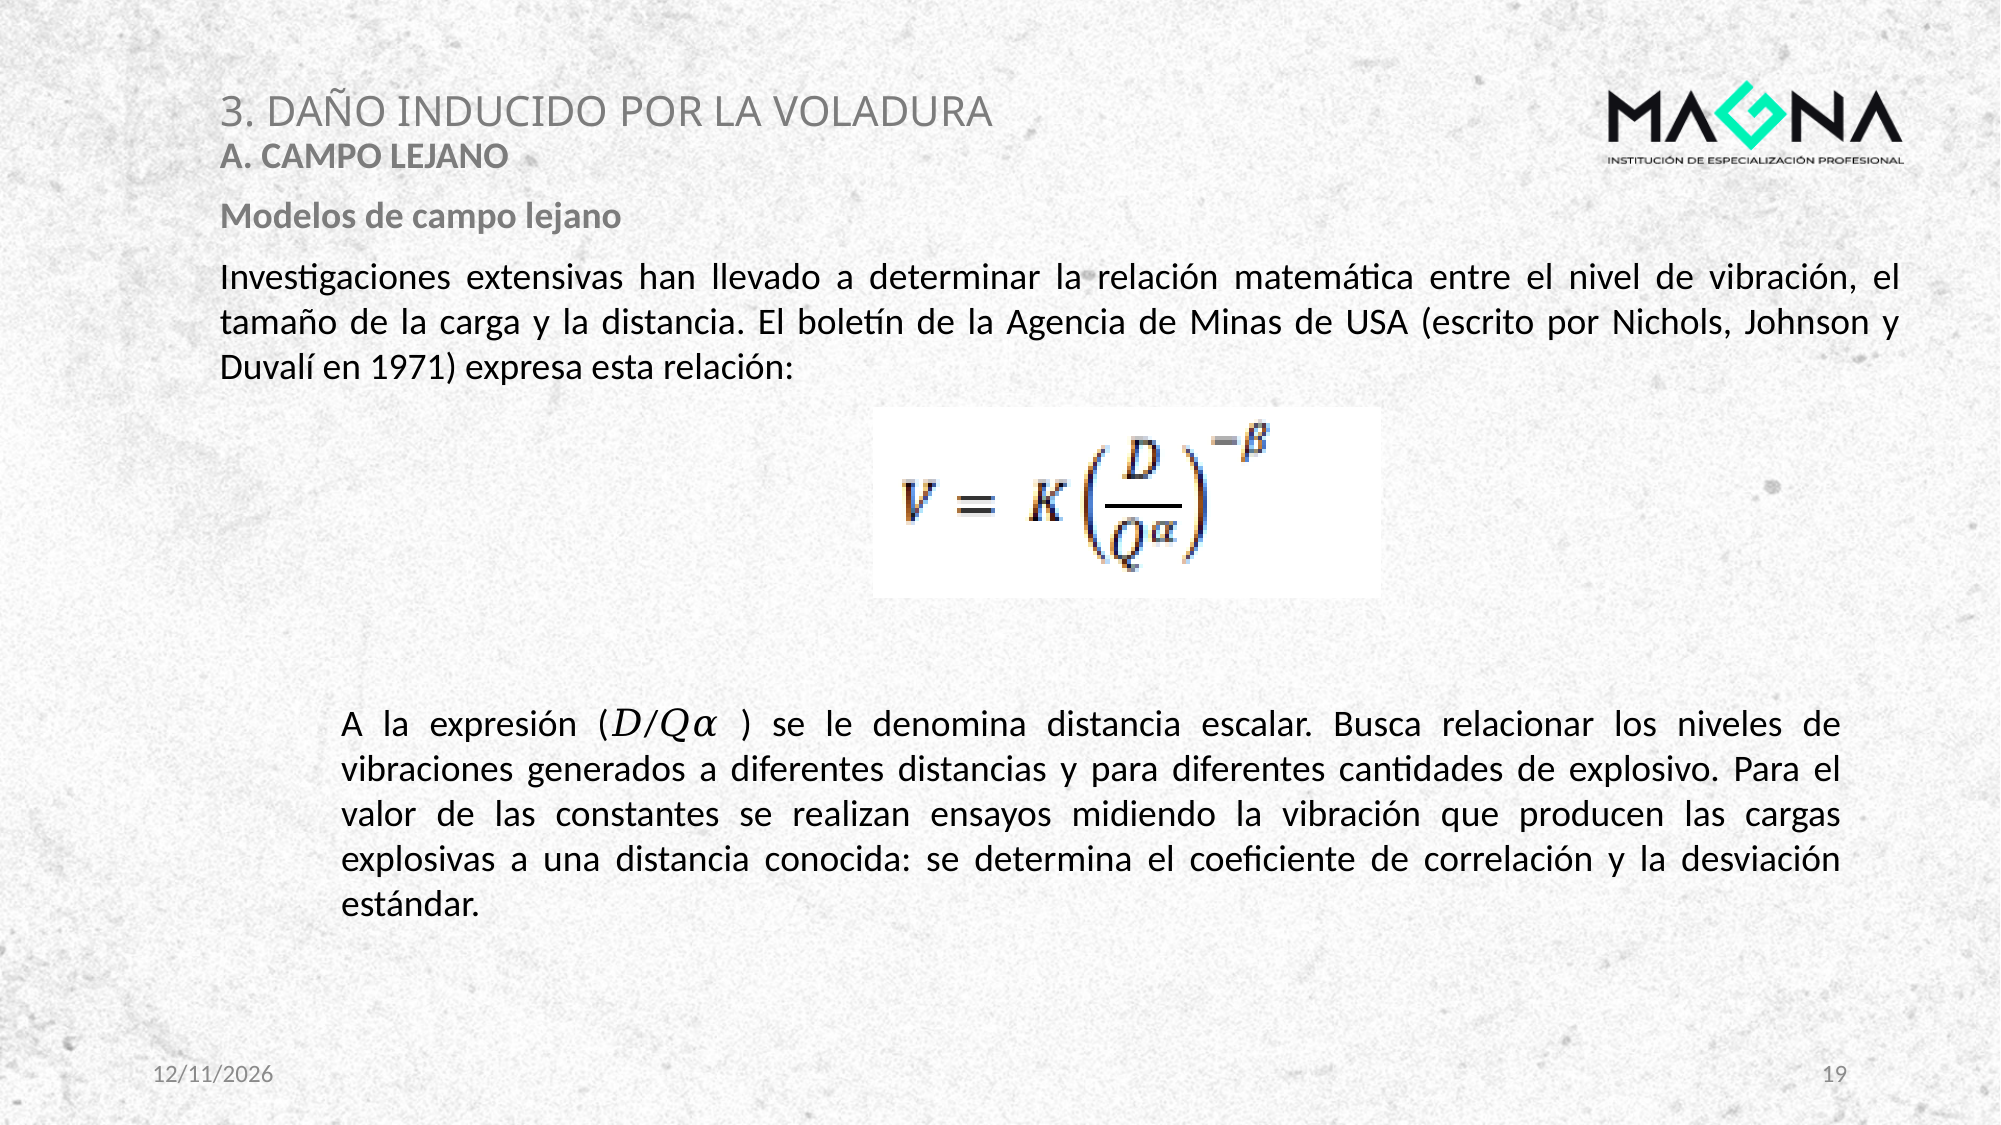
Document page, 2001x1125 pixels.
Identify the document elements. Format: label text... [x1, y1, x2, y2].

picture [0, 0, 2001, 1125]
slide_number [137, 1042, 588, 1103]
text_box A. CAMPO LEJANO [205, 123, 766, 184]
title 3. DAÑO INDUCIDO POR LA VOLADURA [205, 62, 1136, 164]
slide_number 19 [1412, 1042, 1863, 1103]
text_box A la expresión (𝐷/𝑄𝛼 ) se le denomina distancia escalar. Busca relacionar los niveles de vibraciones generados a diferentes distancias y para diferentes cantidades de explosivo. Para el valor de las constantes se realizan ensayos midiendo la vibración que producen las cargas explosivas a una distancia conocida: se determina el coeficiente de correlación y la desviación estándar. [326, 691, 1858, 932]
text_box Investigaciones extensivas han llevado a determinar la relación matemática entre el nivel de vibración, el tamaño de la carga y la distancia. El boletín de la Agencia de Minas de USA (escrito por Nichols, Johnson y Duvalí en 1971) expresa esta relación: [205, 244, 1917, 395]
text_box Modelos de campo lejano [205, 184, 1205, 244]
